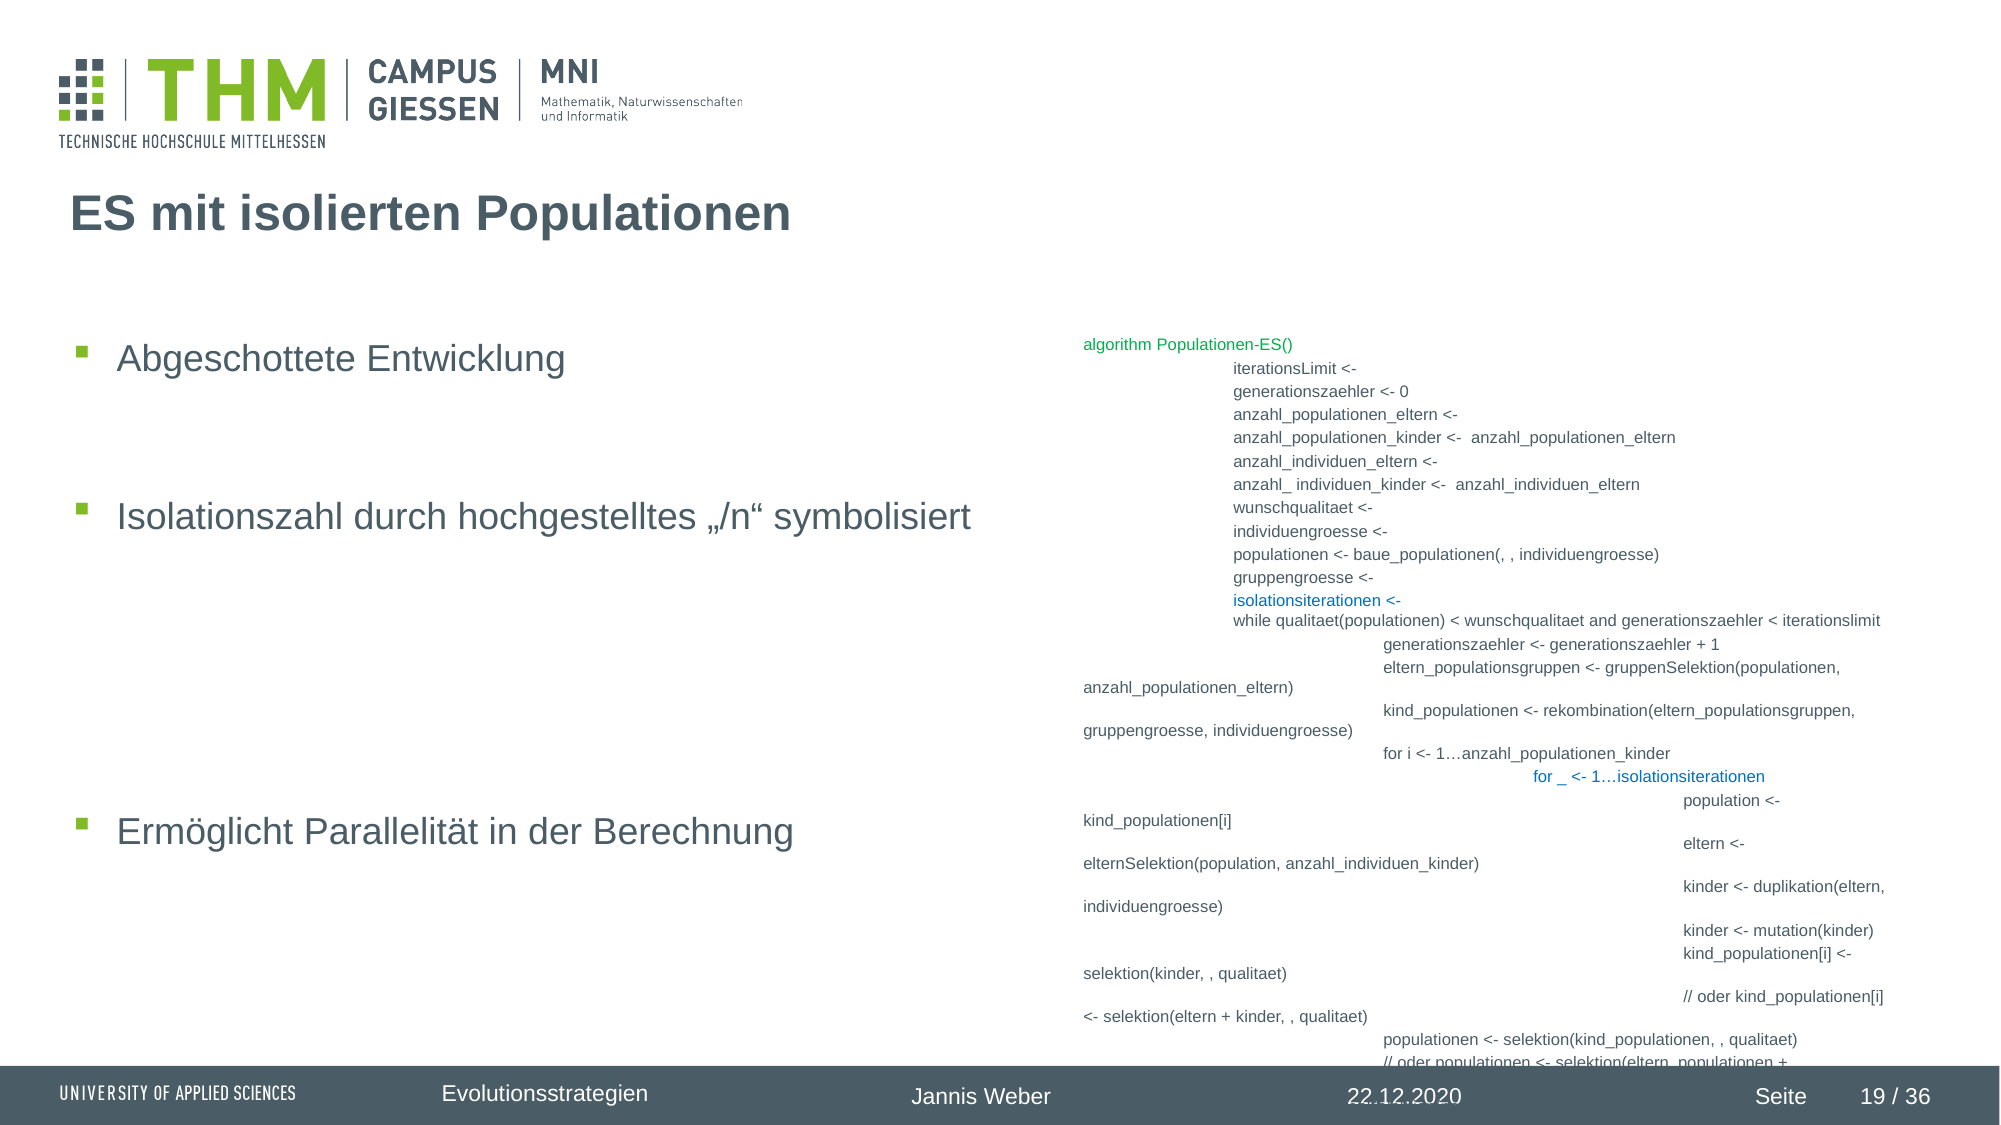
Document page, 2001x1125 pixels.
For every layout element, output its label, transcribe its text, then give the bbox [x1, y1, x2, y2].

picture [59, 59, 742, 148]
picture [59, 1082, 296, 1104]
title ES mit isolierten Populationen [54, 172, 1913, 268]
